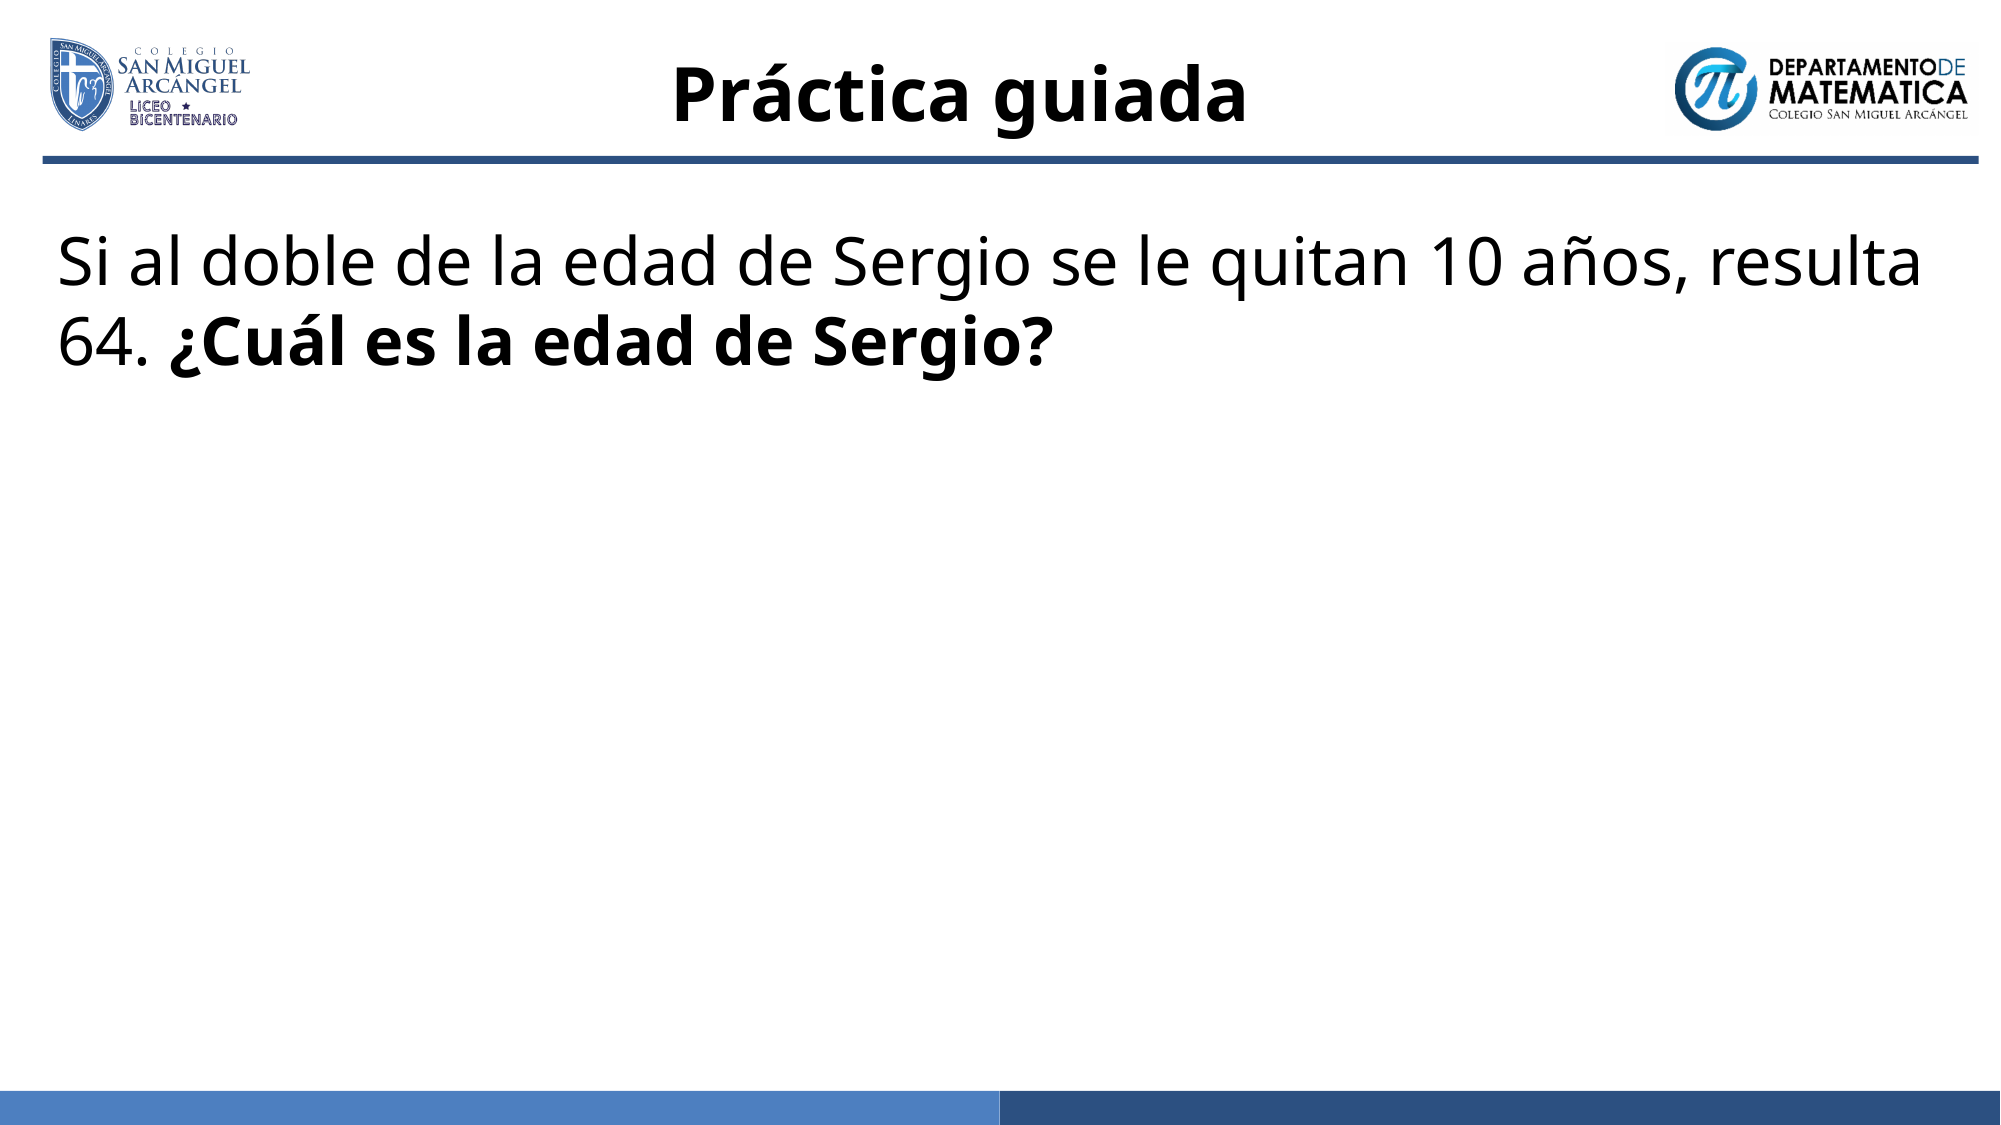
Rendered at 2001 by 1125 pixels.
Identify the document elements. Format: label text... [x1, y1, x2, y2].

text_box [0, 1089, 999, 1125]
picture [1664, 41, 1980, 136]
text_box Práctica guiada [266, 39, 1655, 145]
text_box [999, 1089, 2000, 1125]
text_box Si al doble de la edad de Sergio se le quitan 10 años, resulta 64. ¿Cuál es la edad de Sergio? [42, 211, 1961, 387]
picture [42, 29, 256, 137]
text_box [41, 154, 1980, 165]
